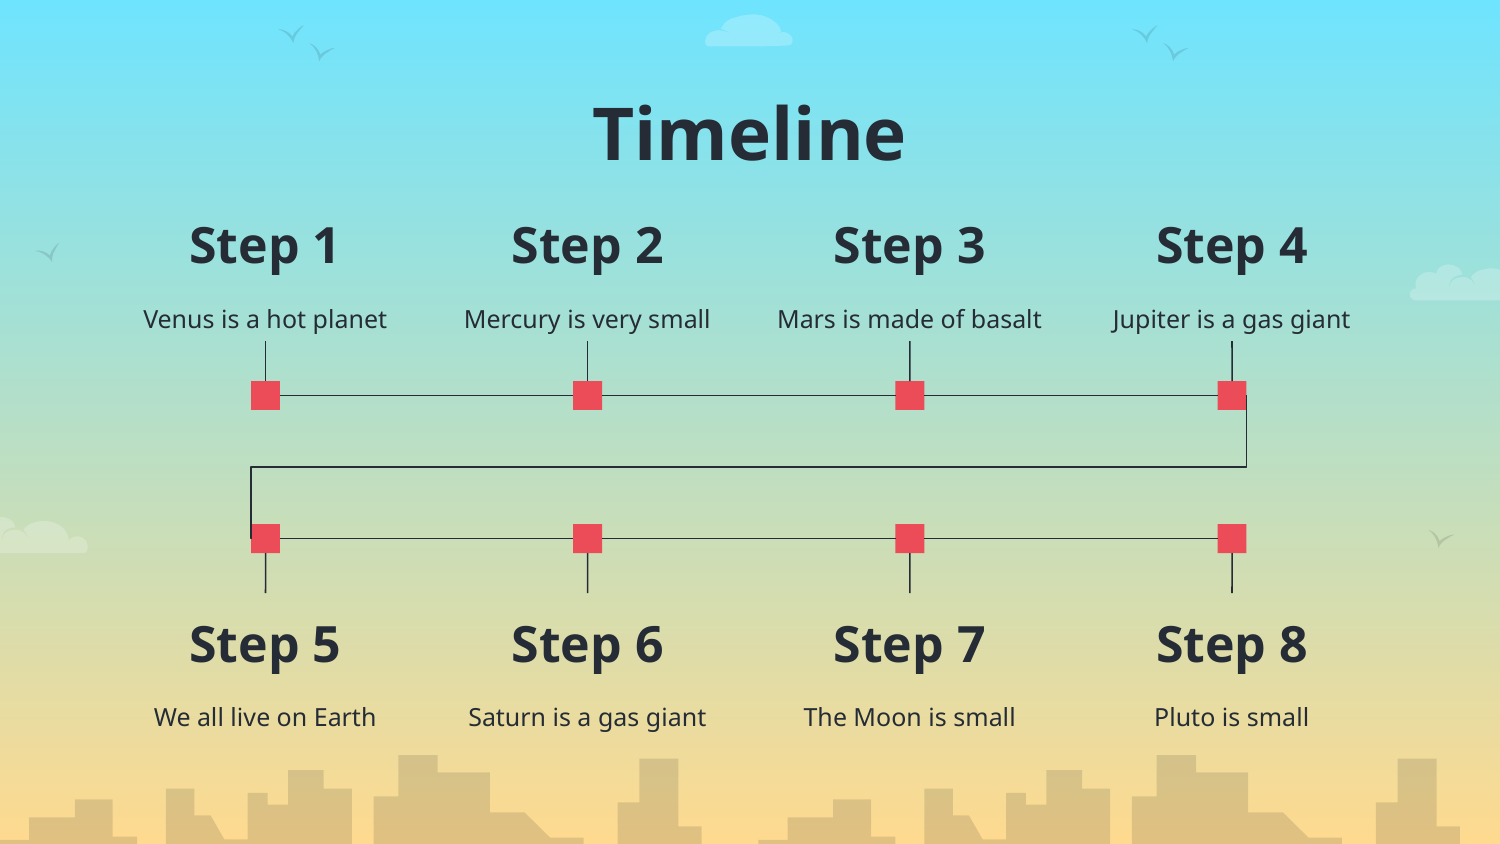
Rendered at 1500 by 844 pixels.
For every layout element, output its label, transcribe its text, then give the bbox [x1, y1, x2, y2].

text_box Pluto is small [1070, 686, 1394, 740]
text_box [1217, 381, 1247, 394]
text_box Mars is made of basalt [748, 288, 1070, 342]
text_box Step 7 [748, 593, 1070, 686]
text_box Saturn is a gas giant [426, 686, 748, 740]
text_box [573, 547, 603, 554]
text_box [895, 547, 925, 554]
text_box The Moon is small [748, 686, 1070, 740]
text_box Step 5 [104, 593, 426, 686]
text_box Step 3 [748, 194, 1070, 288]
text_box [1217, 546, 1247, 554]
title Timeline [118, 72, 1382, 167]
text_box [573, 381, 603, 393]
text_box Venus is a hot planet [104, 288, 426, 342]
text_box We all live on Earth [104, 686, 426, 740]
text_box Jupiter is a gas giant [1070, 288, 1394, 342]
text_box Step 4 [1070, 194, 1394, 288]
text_box Step 1 [104, 194, 426, 288]
text_box Step 2 [426, 194, 748, 288]
text_box Mercury is very small [426, 288, 748, 342]
text_box [251, 546, 280, 554]
text_box Step 6 [426, 593, 748, 686]
text_box [251, 381, 280, 393]
text_box [895, 381, 925, 393]
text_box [250, 395, 1247, 539]
text_box Step 8 [1070, 593, 1394, 686]
